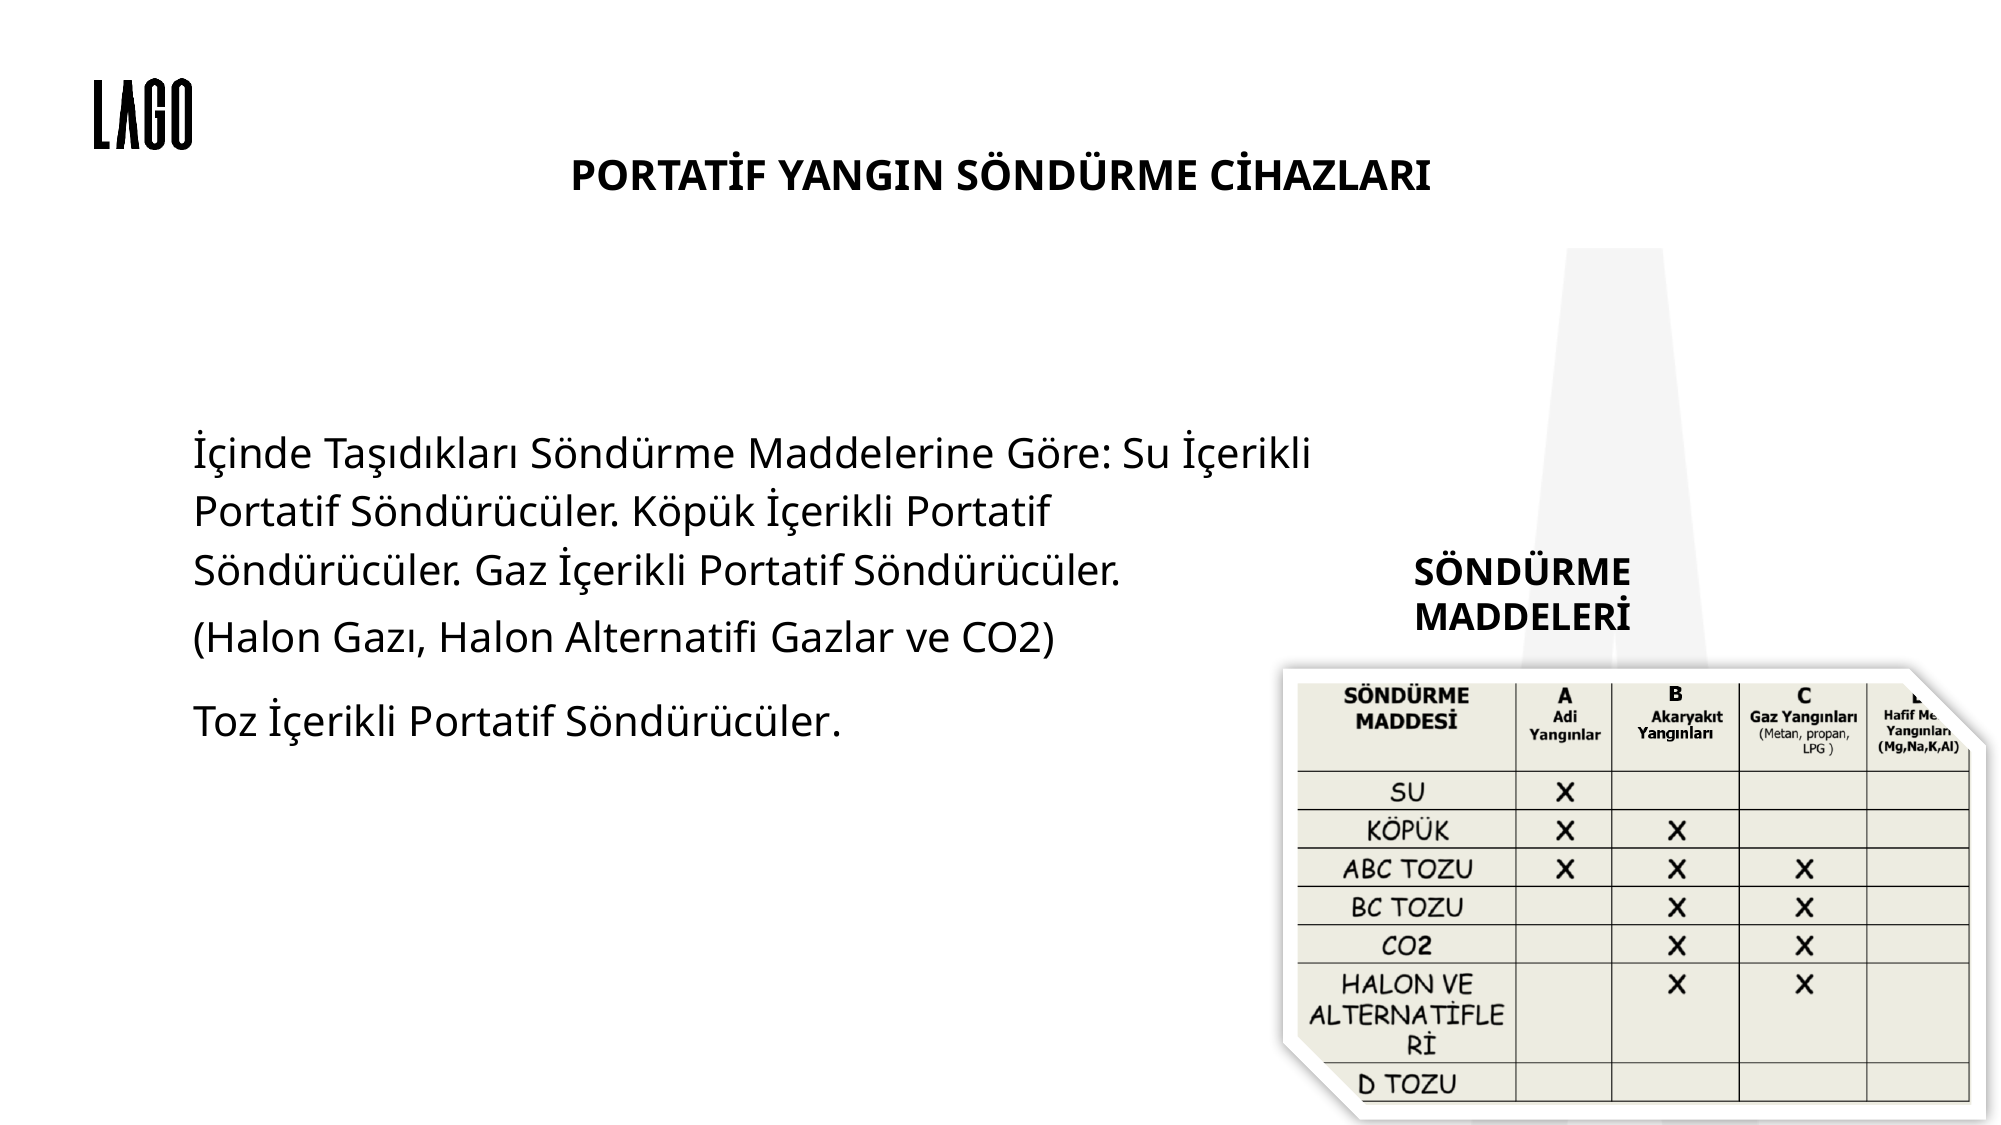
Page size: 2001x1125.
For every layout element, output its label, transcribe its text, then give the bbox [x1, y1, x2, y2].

text_box İçinde Taşıdıkları Söndürme Maddelerine Göre: Su İçerikli Portatif Söndürücüler. Köpük İçerikli Portatif Söndürücüler. Gaz İçerikli Portatif Söndürücüler. (Halon Gazı, Halon Alternatifi Gazlar ve CO2) Toz İçerikli Portatif Söndürücüler. [191, 415, 1321, 745]
text_box SÖNDÜRME MADDELERİ [1397, 540, 1471, 646]
text_box PORTATİF YANGIN SÖNDÜRME CİHAZLARI [387, 146, 1613, 199]
picture [94, 78, 192, 150]
picture [1290, 248, 1979, 1125]
